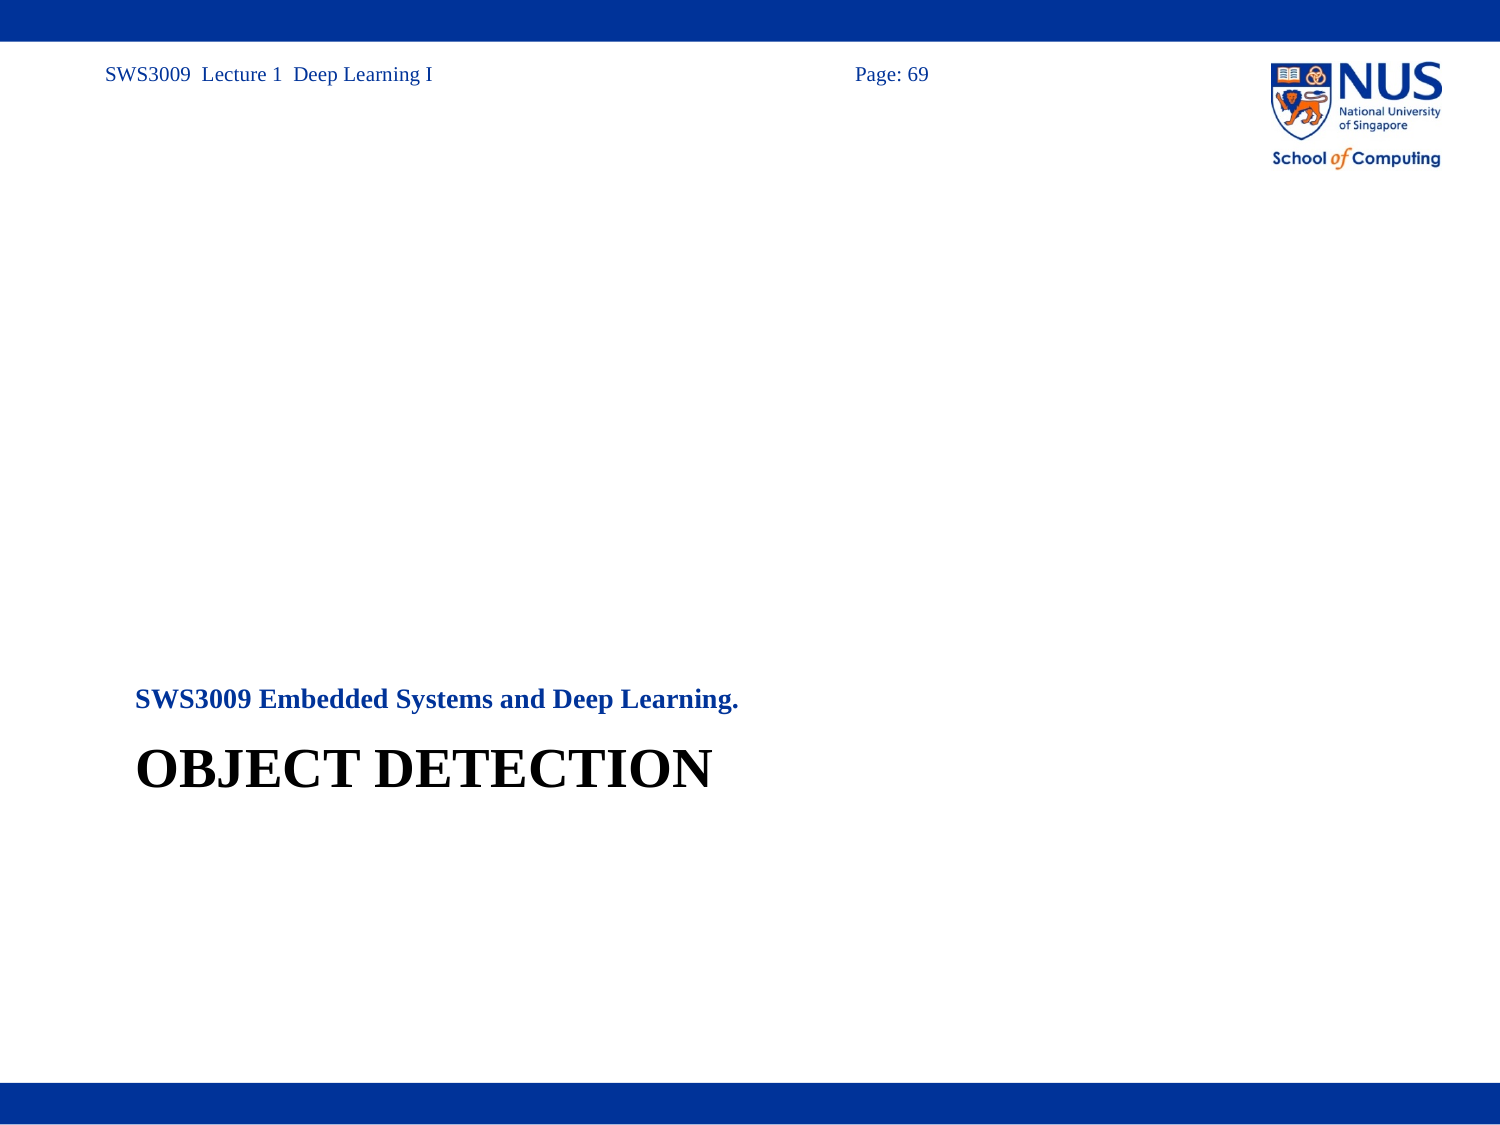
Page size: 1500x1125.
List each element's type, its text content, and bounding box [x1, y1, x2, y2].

picture [1271, 61, 1442, 171]
list SWS3009 Embedded Systems and Deep Learning. [118, 476, 1394, 723]
title object detection [118, 723, 1394, 947]
